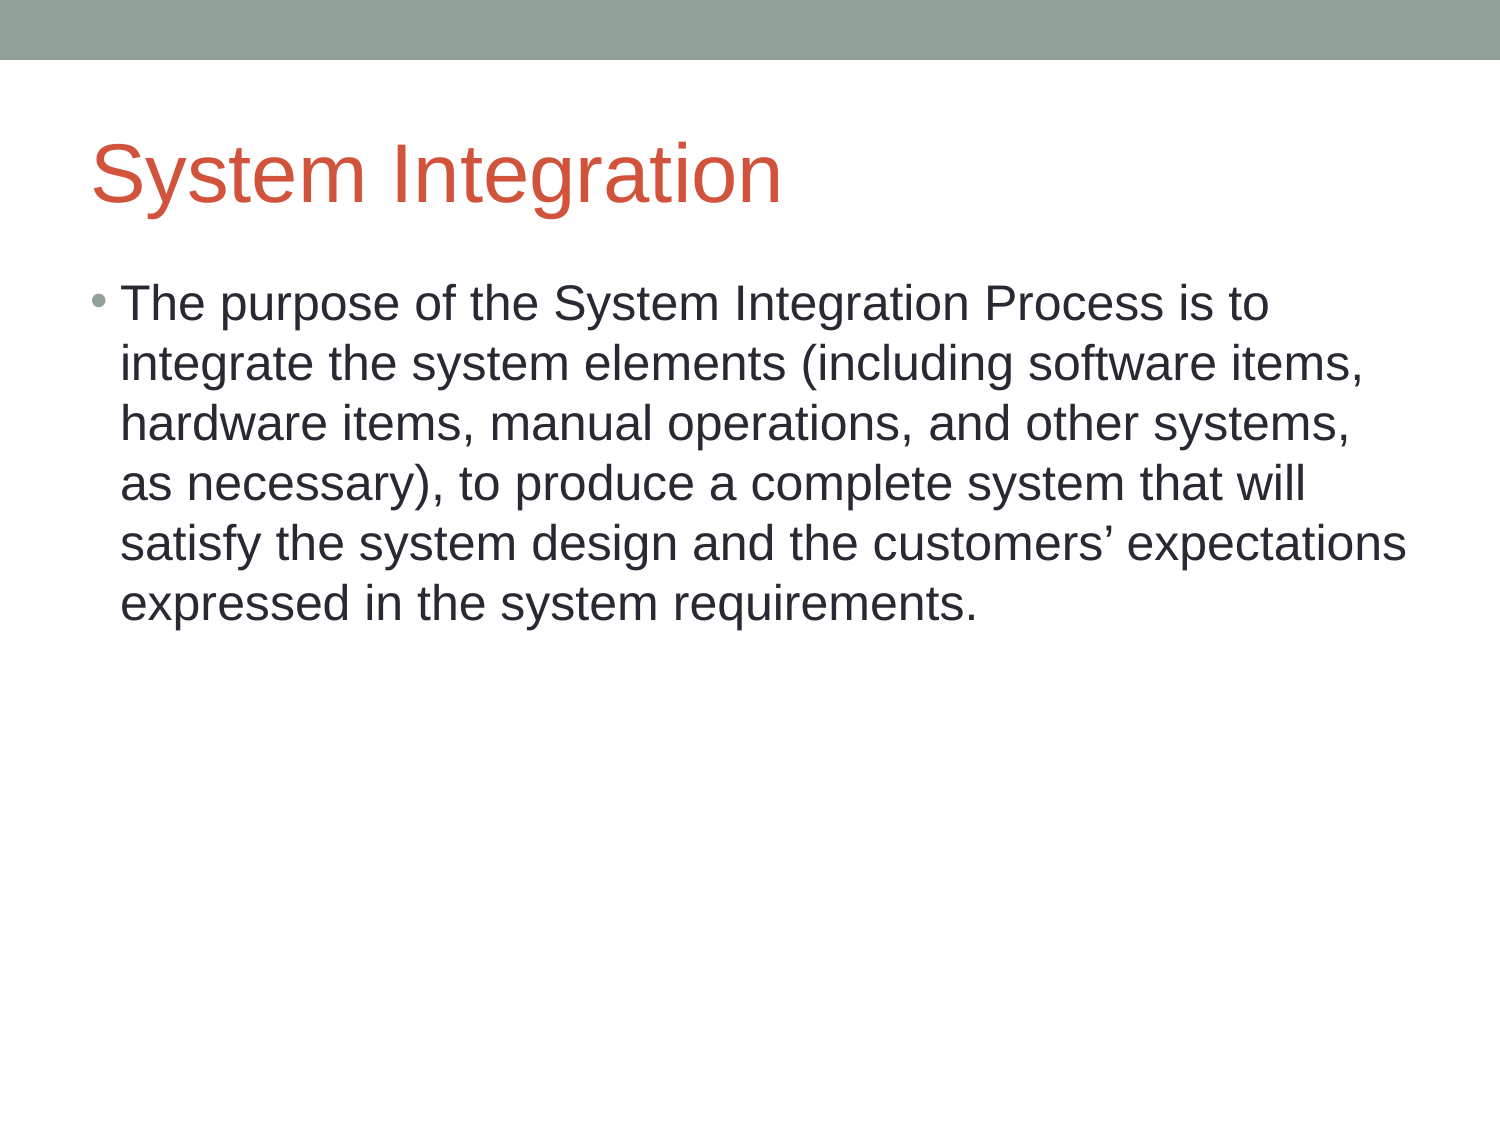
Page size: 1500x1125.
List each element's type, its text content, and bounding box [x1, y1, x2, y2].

list The purpose of the System Integration Process is to integrate the system elements (including software items, hardware items, manual operations, and other systems, as necessary), to produce a complete system that will satisfy the system design and the customers’ expectations expressed in the system requirements. [75, 262, 1425, 1063]
title System Integration [75, 87, 1425, 250]
